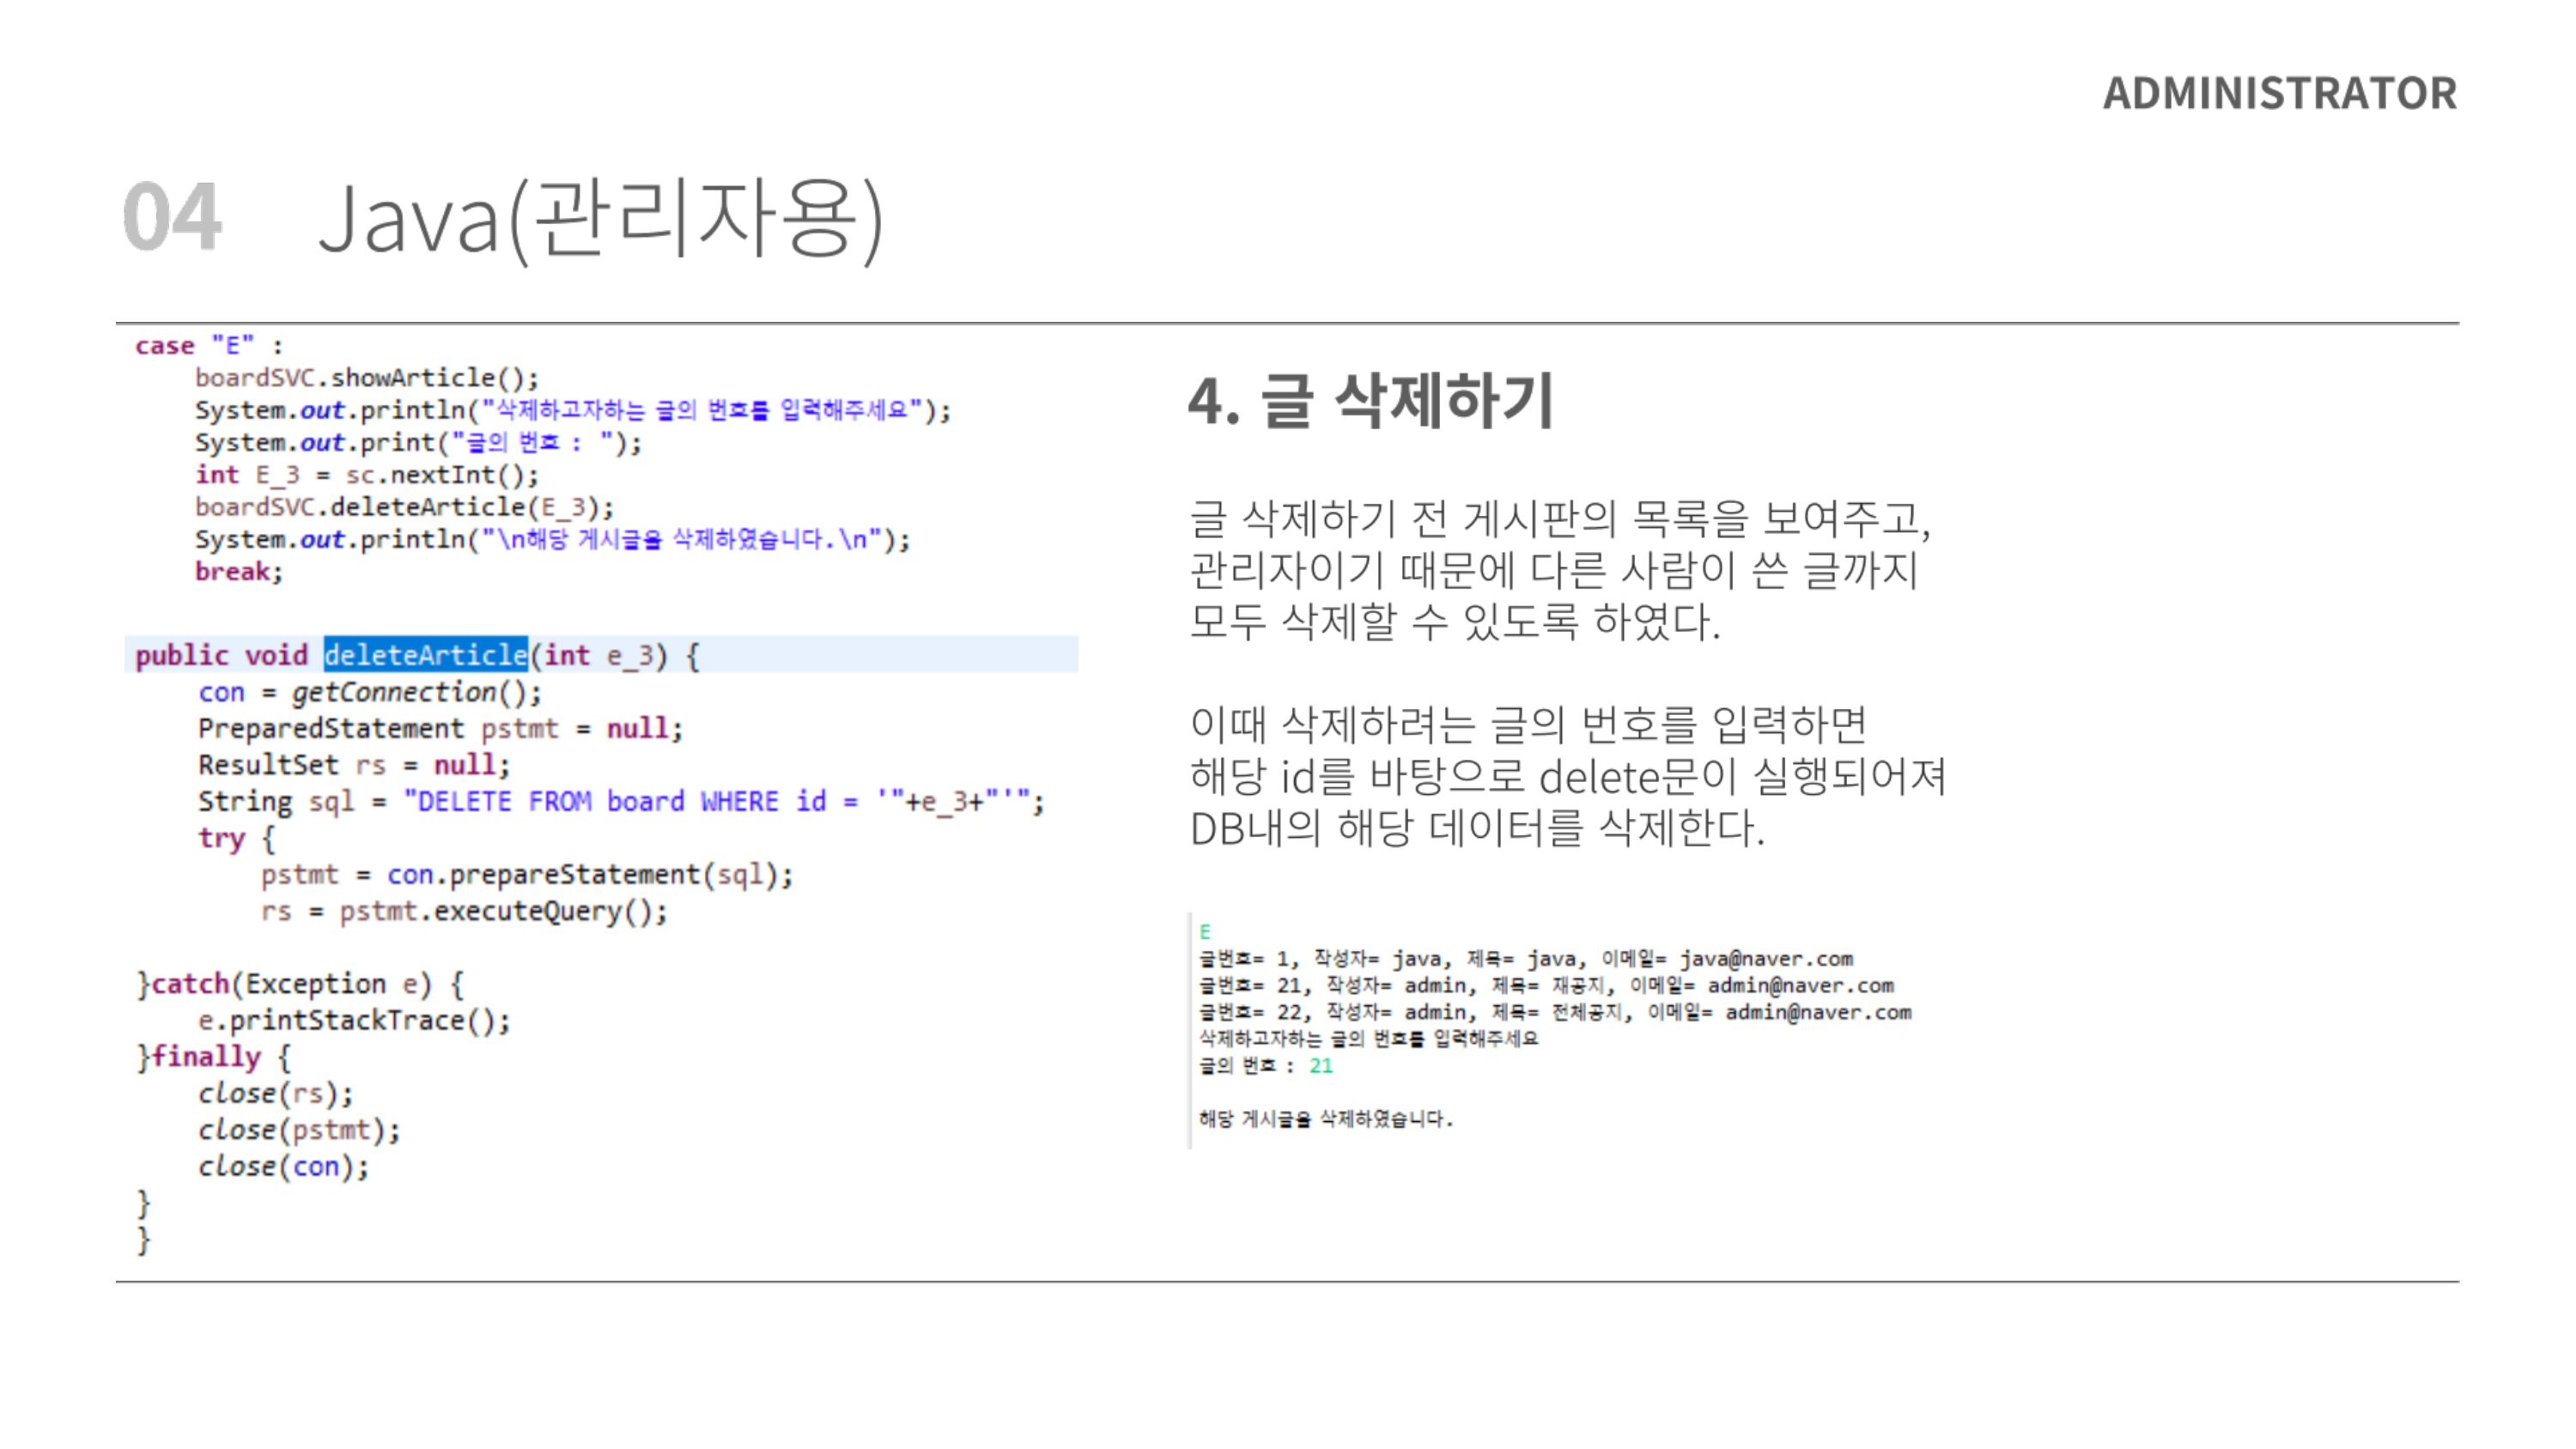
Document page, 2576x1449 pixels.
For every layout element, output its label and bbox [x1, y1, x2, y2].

text_box [116, 1280, 2460, 1283]
picture [1169, 336, 1988, 902]
text_box [120, 330, 991, 597]
picture [1382, 36, 2576, 162]
text_box [1187, 912, 2057, 1149]
text_box [125, 634, 1078, 1258]
picture [90, 94, 969, 365]
text_box [973, 322, 2460, 325]
